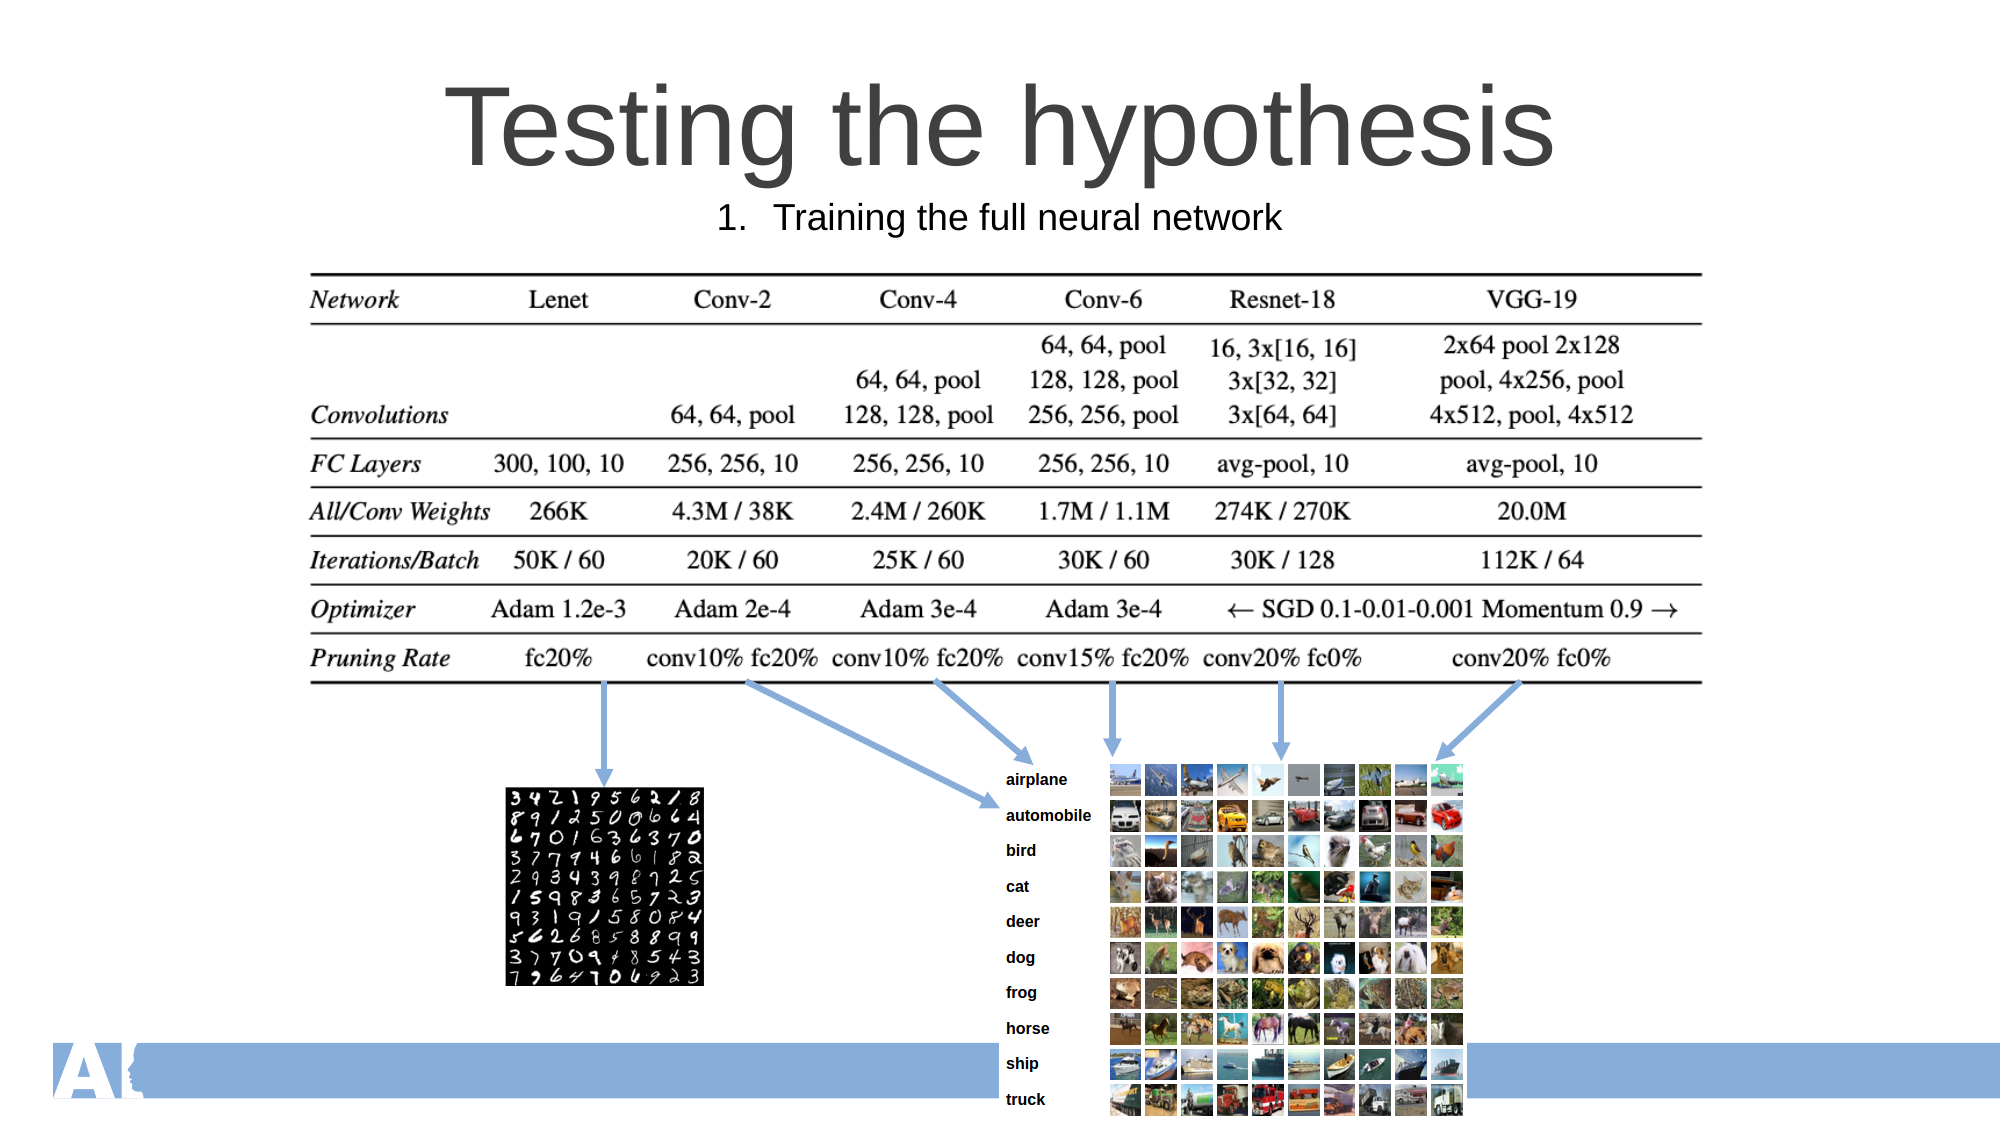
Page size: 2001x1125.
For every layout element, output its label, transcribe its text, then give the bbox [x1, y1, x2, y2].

text_box Training the full neural network [701, 185, 1298, 251]
picture [273, 251, 1727, 700]
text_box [745, 681, 1000, 809]
picture [999, 761, 1467, 1125]
list Testing the hypothesis [0, 55, 2000, 186]
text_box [934, 679, 1034, 766]
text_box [1435, 681, 1521, 762]
picture [505, 787, 704, 986]
